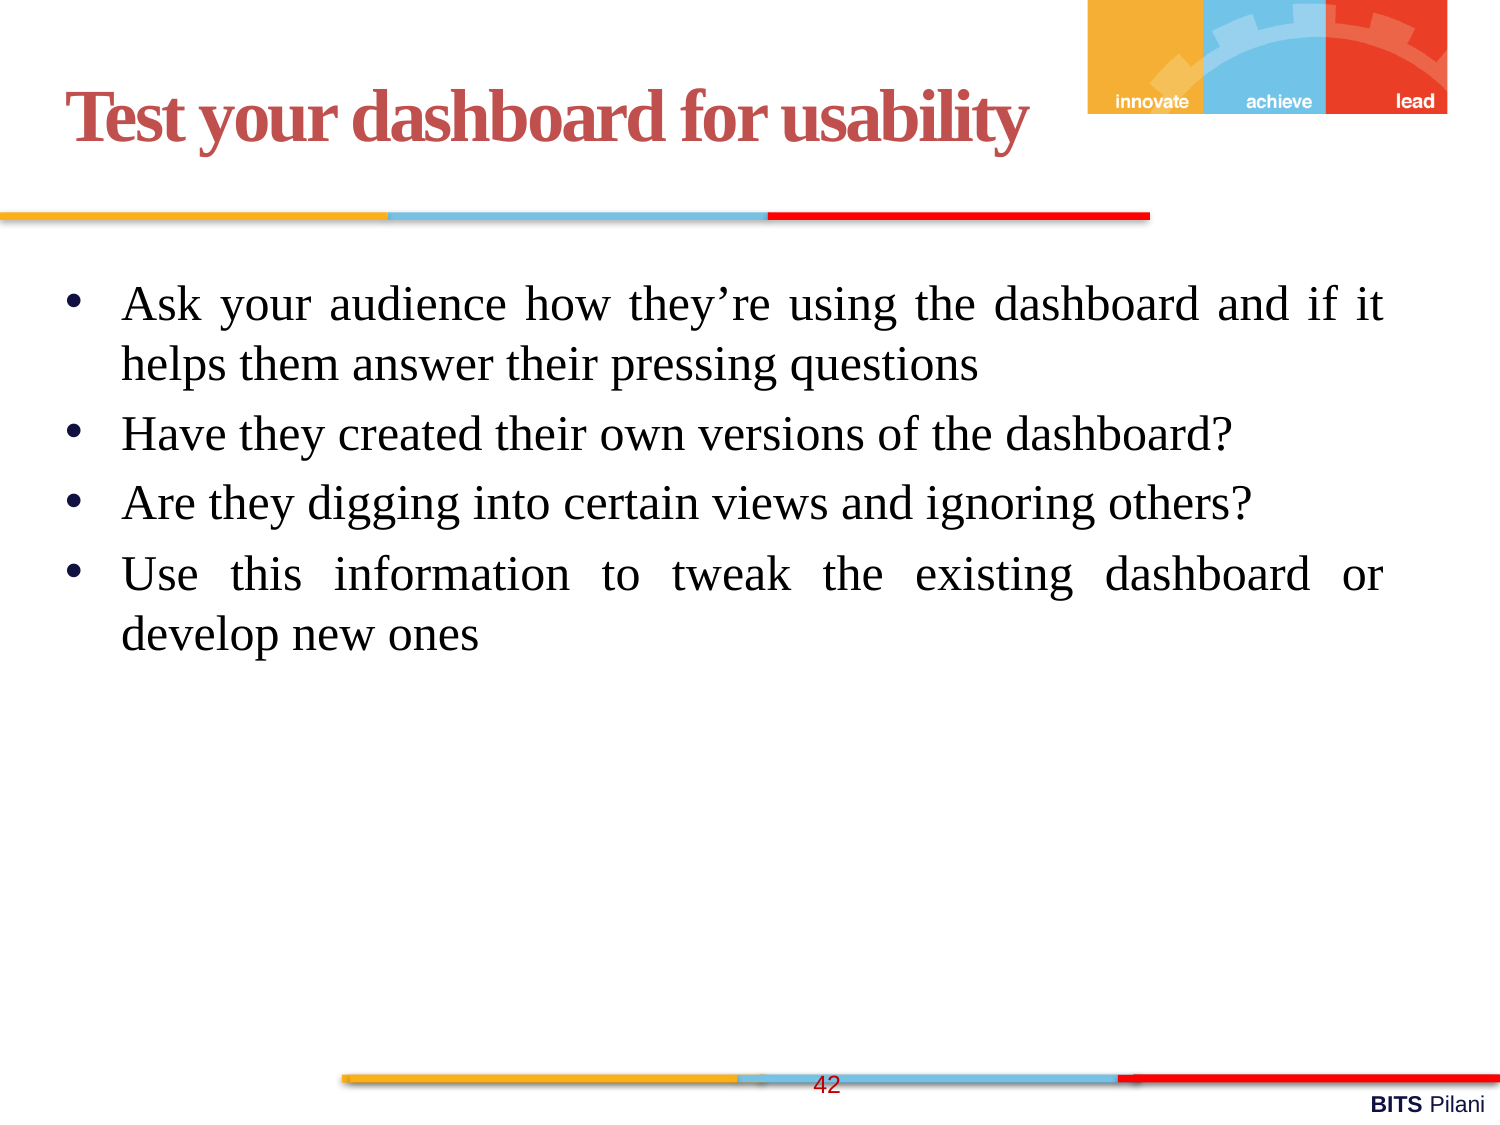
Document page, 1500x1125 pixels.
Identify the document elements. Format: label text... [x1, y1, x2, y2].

list Ask your audience how they’re using the dashboard and if it helps them answer their pressing questions Have they created their own versions of the dashboard? Are they digging into certain views and ignoring others? Use this information to tweak the existing dashboard or develop new ones [49, 262, 1401, 1006]
slide_number 42 [506, 1053, 857, 1114]
picture [1087, 0, 1448, 114]
list Test your dashboard for usability [49, 24, 1088, 213]
